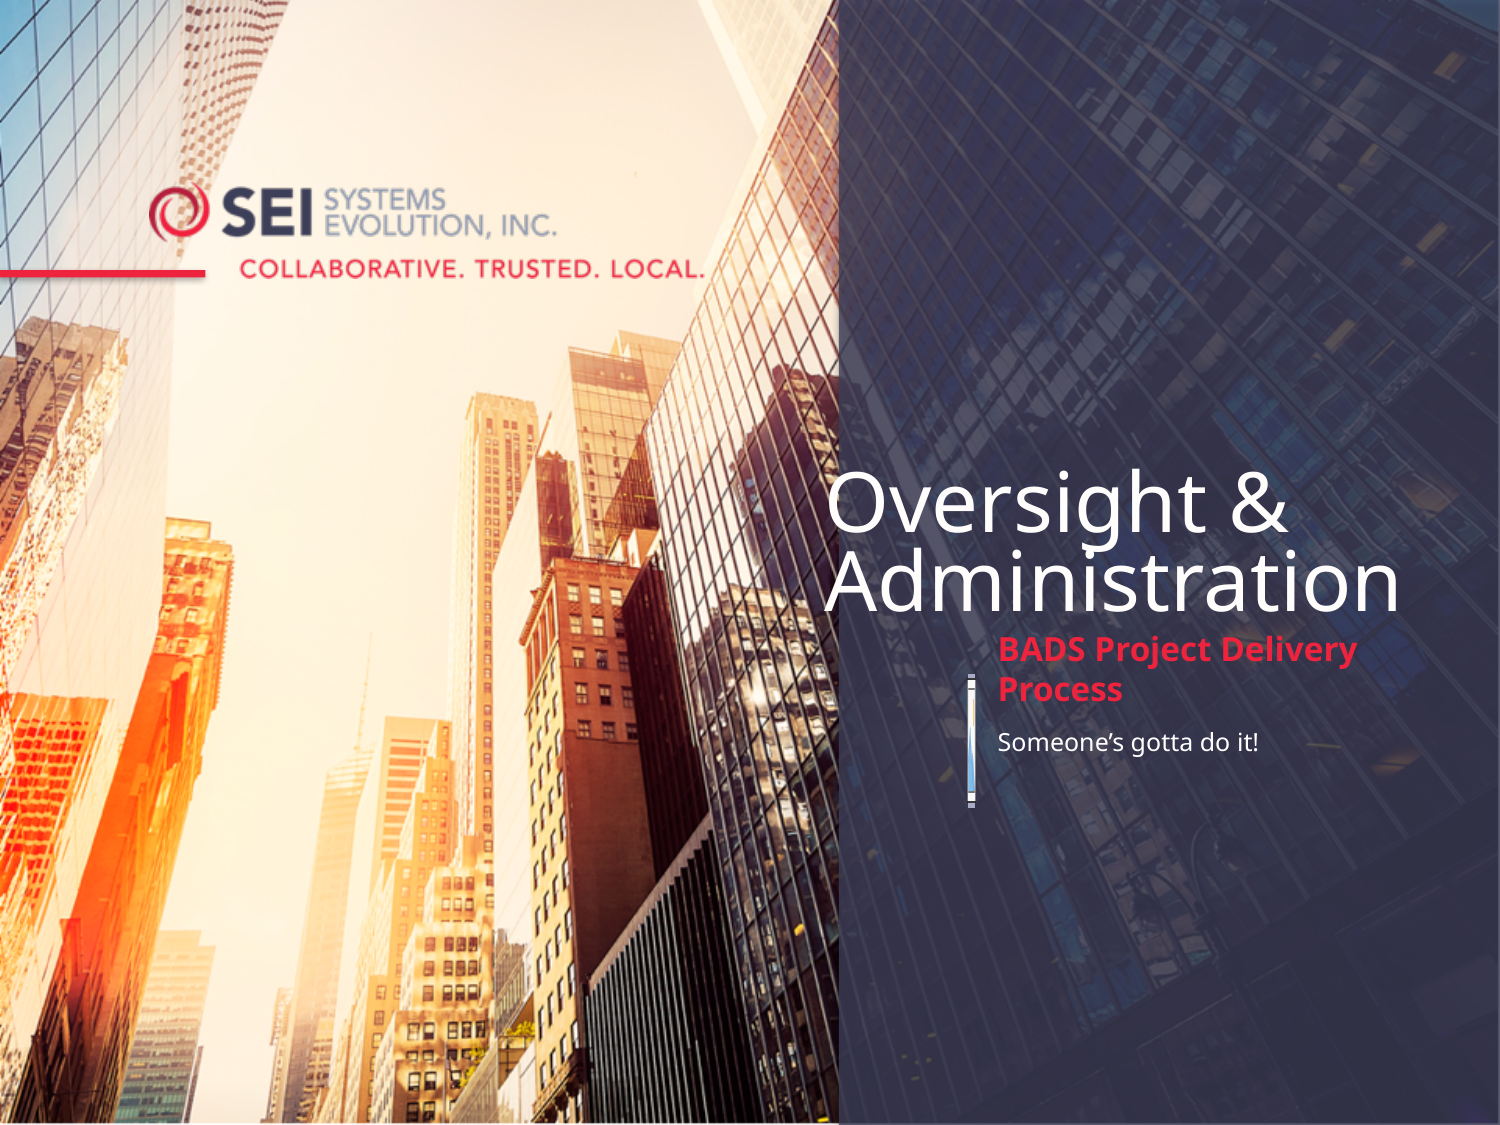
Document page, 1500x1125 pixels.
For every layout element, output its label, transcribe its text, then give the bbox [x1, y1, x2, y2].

picture [0, 0, 838, 1125]
list Oversight & Administration [809, 413, 1427, 628]
subtitle BADS Project Delivery Process [982, 664, 1427, 709]
list Someone’s gotta do it! [982, 719, 1427, 990]
picture [967, 673, 976, 809]
